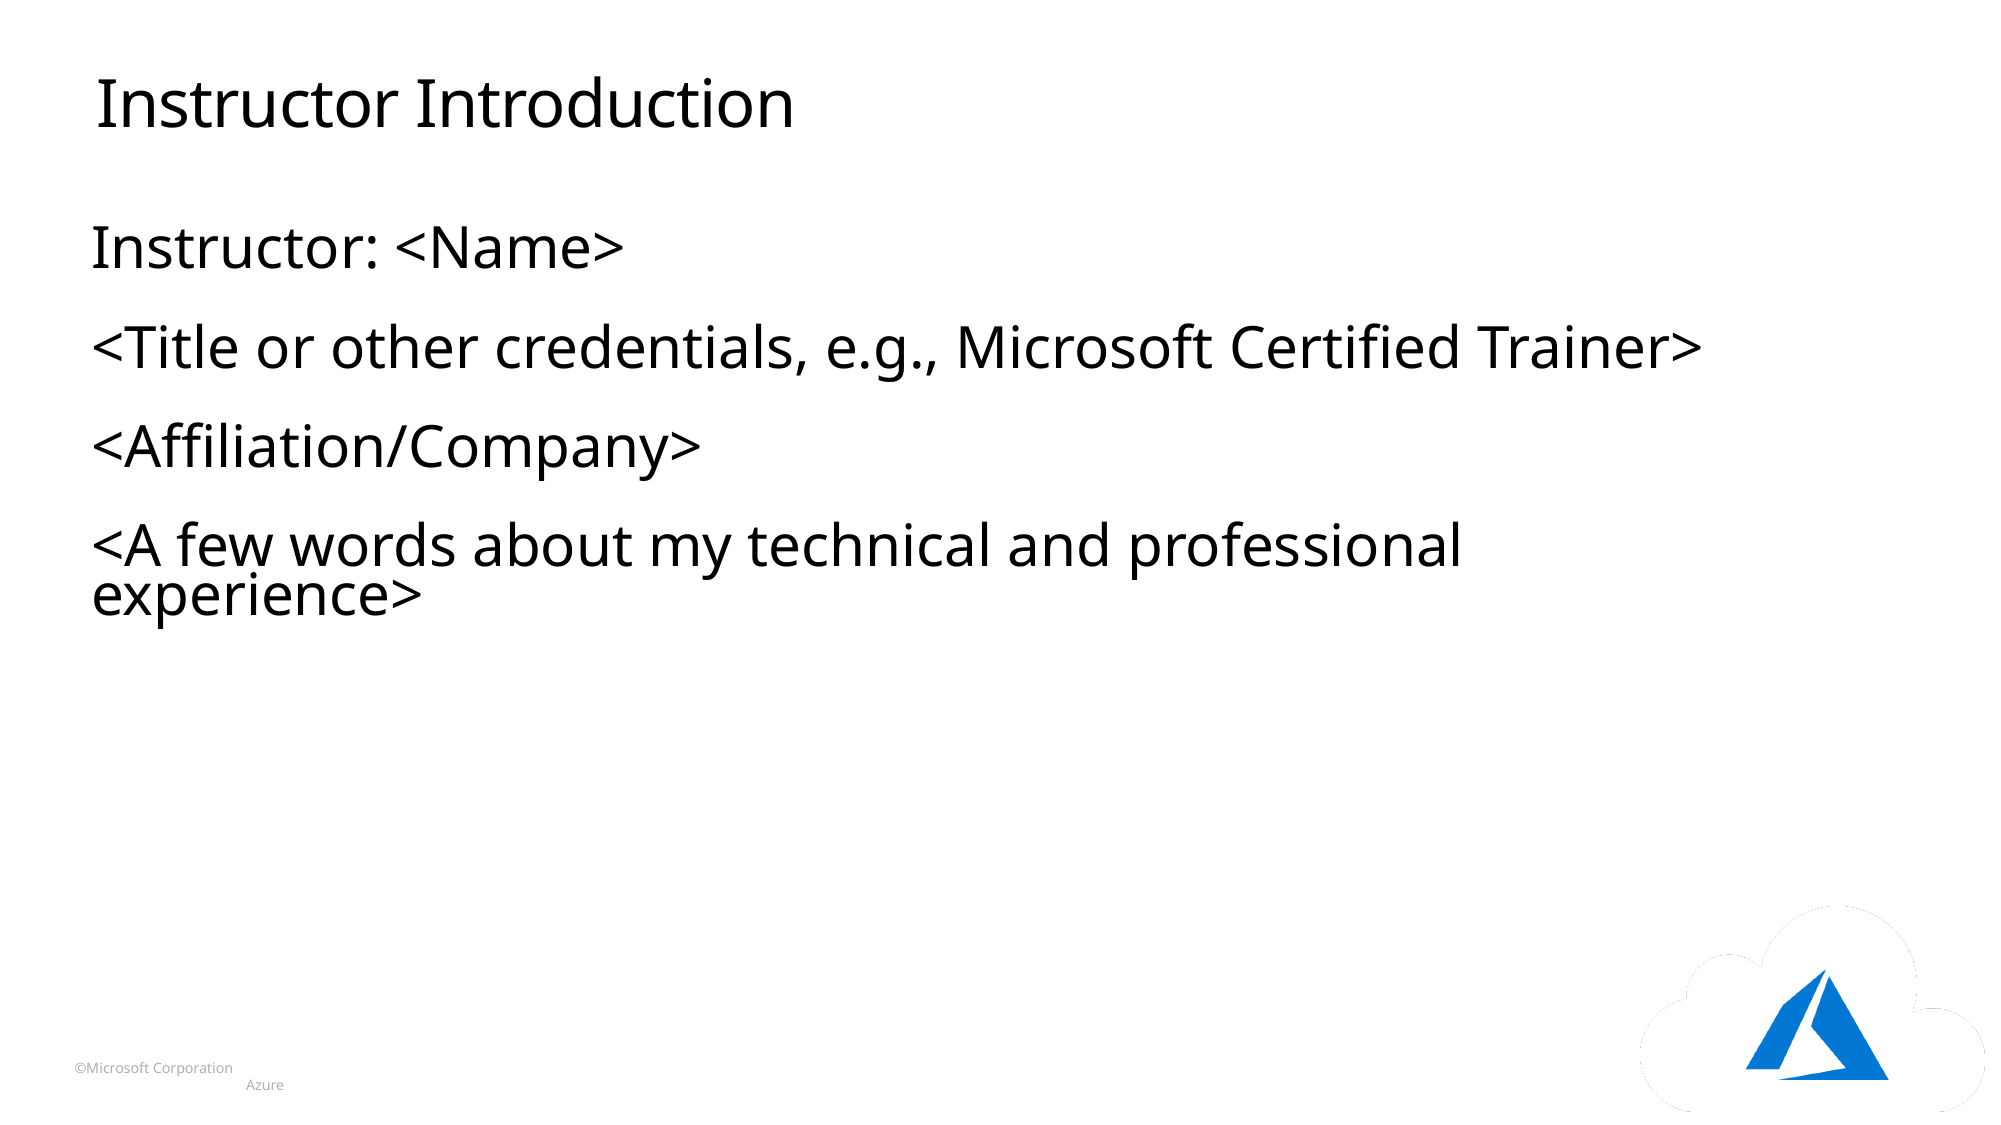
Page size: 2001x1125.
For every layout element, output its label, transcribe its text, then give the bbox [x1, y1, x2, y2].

title Instructor Introduction [96, 75, 1904, 141]
list Instructor: <Name> <Title or other credentials, e.g., Microsoft Certified Trainer> <Affiliation/Company> <A few words about my technical and professional experience> [90, 231, 1807, 683]
picture [1639, 906, 1985, 1113]
text_box [81, 218, 1735, 1026]
